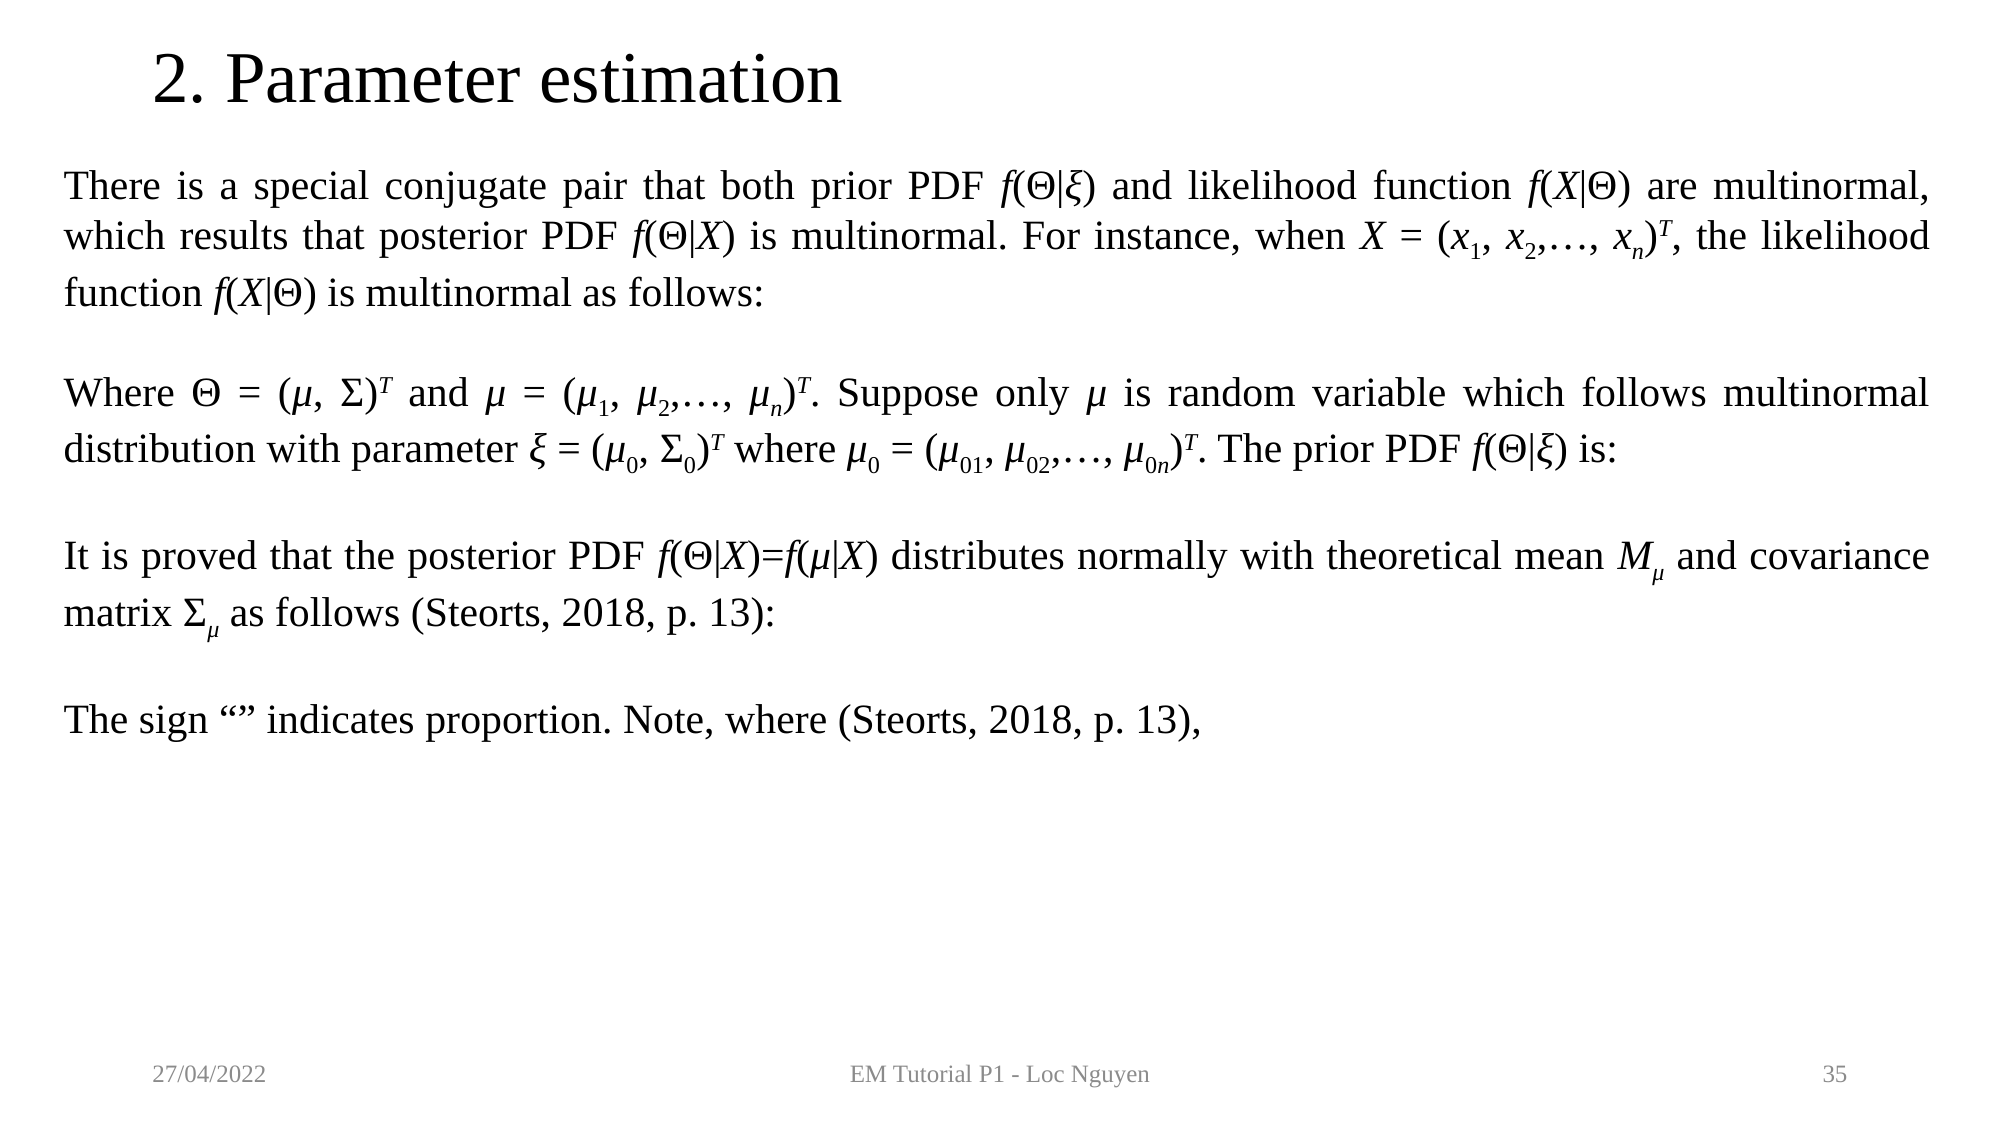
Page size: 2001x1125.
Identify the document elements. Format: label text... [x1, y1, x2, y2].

title 2. Parameter estimation [137, 19, 1863, 128]
slide_number 35 [1412, 1042, 1863, 1103]
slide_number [137, 1042, 588, 1103]
footer EM Tutorial P1 - Loc Nguyen [662, 1042, 1338, 1103]
